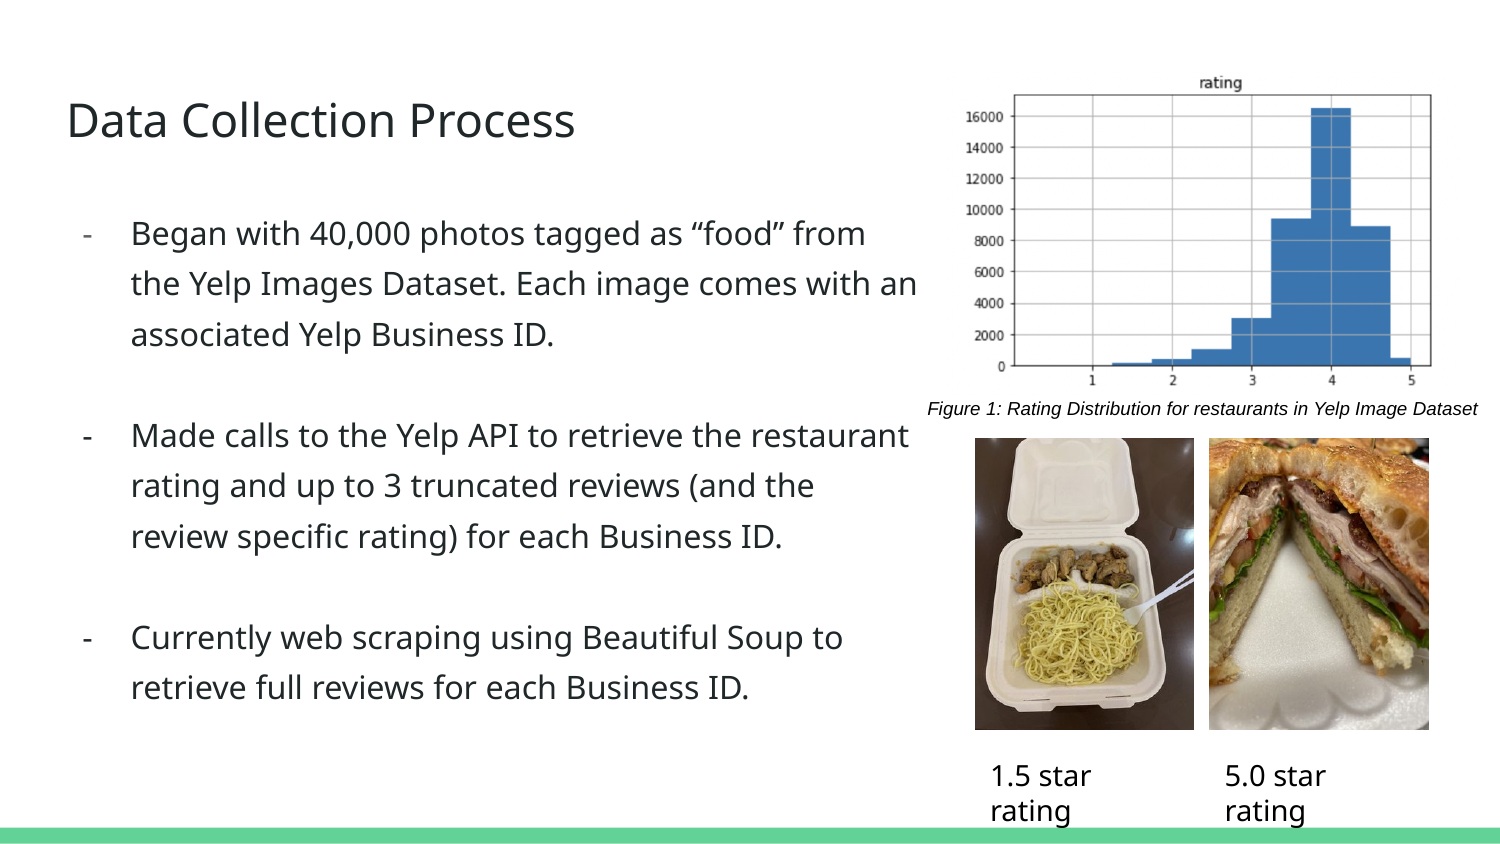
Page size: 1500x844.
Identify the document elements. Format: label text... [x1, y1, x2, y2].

text_box 1.5 star rating [975, 742, 1194, 842]
picture [1209, 437, 1429, 730]
picture [944, 72, 1461, 396]
list Began with 40,000 photos tagged as “food” from the Yelp Images Dataset. Each image comes with an associated Yelp Business ID. Made calls to the Yelp API to retrieve the restaurant rating and up to 3 truncated reviews (and the review specific rating) for each Business ID. Currently web scraping using Beautiful Soup to retrieve full reviews for each Business ID. [51, 189, 934, 750]
title Data Collection Process [51, 72, 943, 167]
picture [974, 437, 1194, 730]
text_box Figure 1: Rating Distribution for restaurants in Yelp Image Dataset [904, 385, 1500, 431]
text_box 5.0 star rating [1209, 742, 1429, 842]
